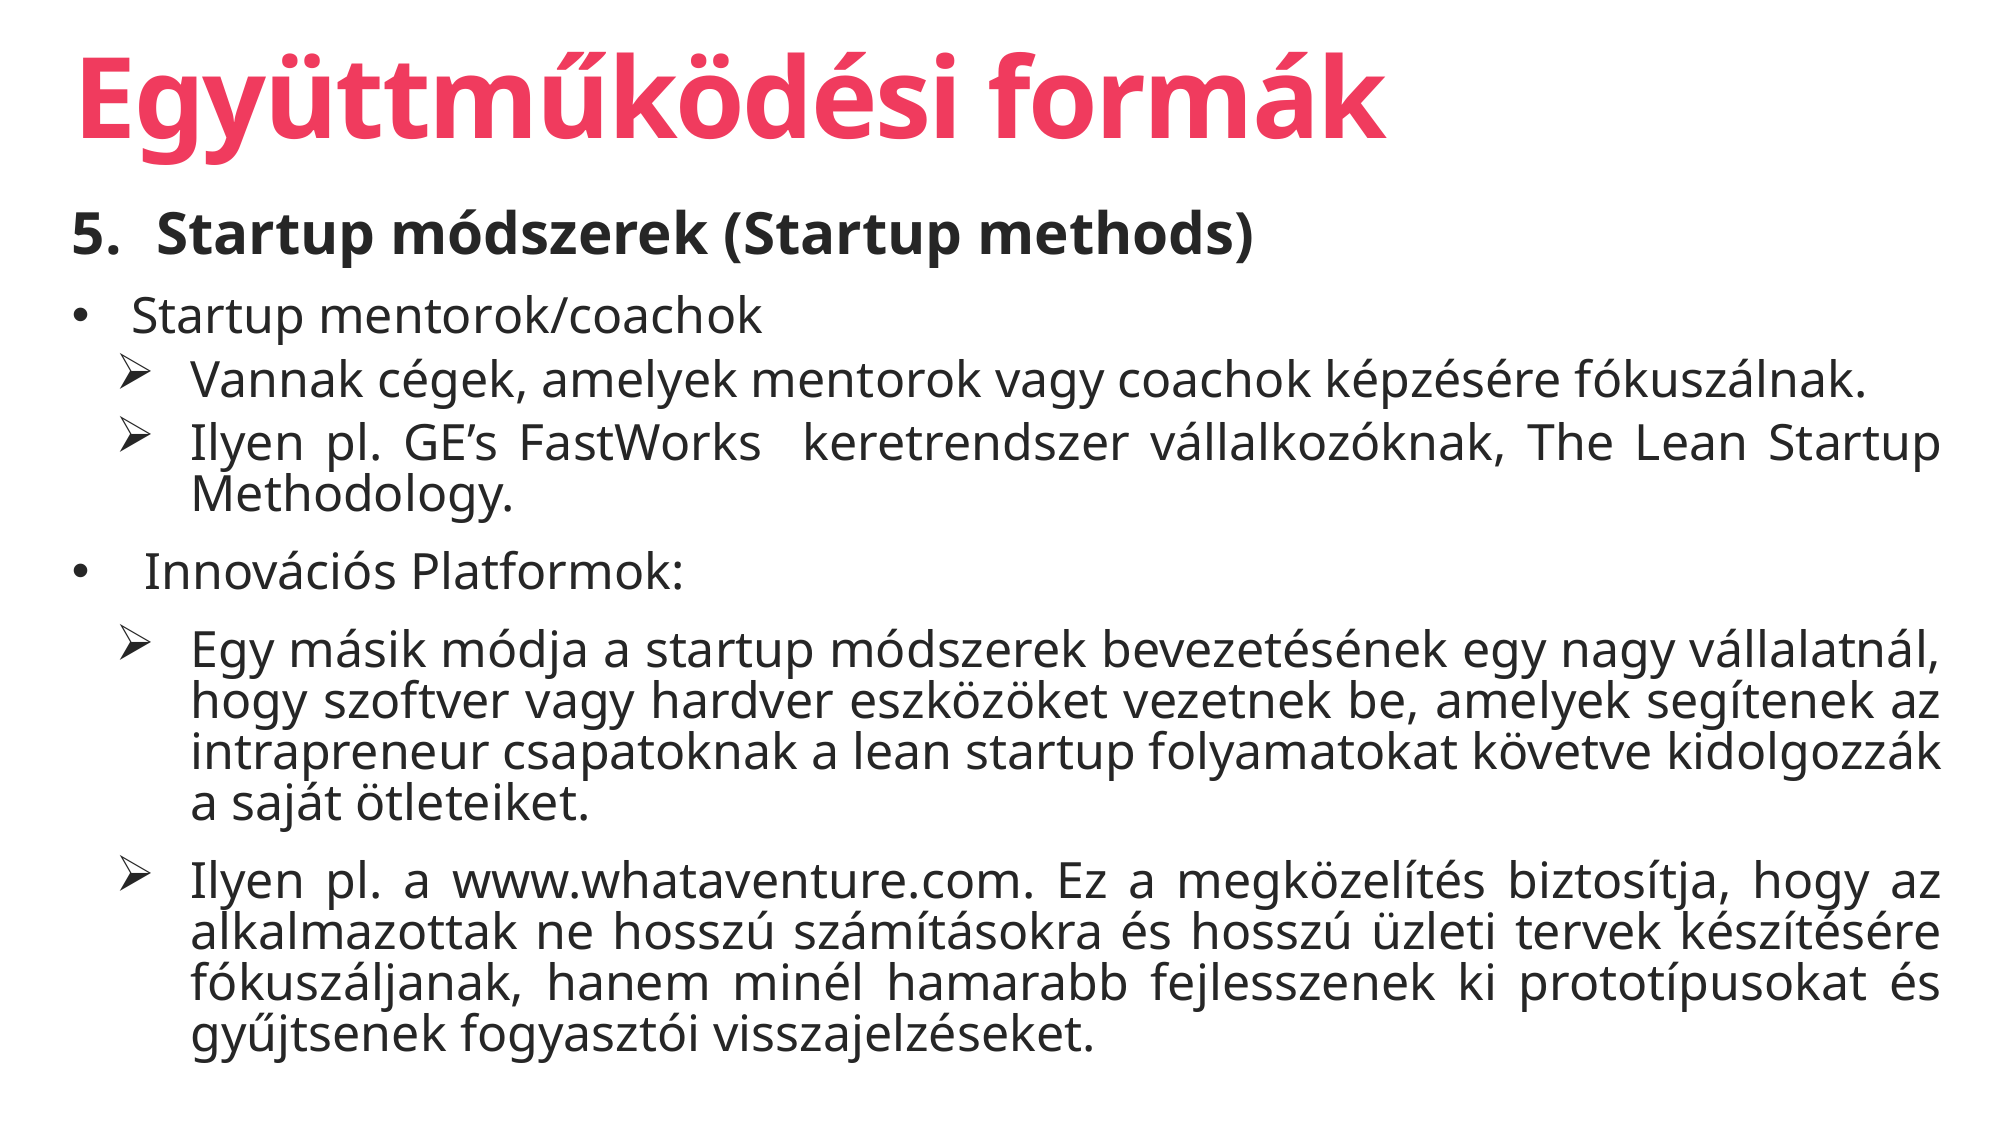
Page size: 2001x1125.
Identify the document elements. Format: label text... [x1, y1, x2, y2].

list Startup módszerek (Startup methods) Startup mentorok/coachok Vannak cégek, amelyek mentorok vagy coachok képzésére fókuszálnak. Ilyen pl. GE’s FastWorks keretrendszer vállalkozóknak, The Lean Startup Methodology. Innovációs Platformok: Egy másik módja a startup módszerek bevezetésének egy nagy vállalatnál, hogy szoftver vagy hardver eszközöket vezetnek be, amelyek segítenek az intrapreneur csapatoknak a lean startup folyamatokat követve kidolgozzák a saját ötleteiket. Ilyen pl. a www.whataventure.com. Ez a megközelítés biztosítja, hogy az alkalmazottak ne hosszú számításokra és hosszú üzleti tervek készítésére fókuszáljanak, hanem minél hamarabb fejlesszenek ki prototípusokat és gyűjtsenek fogyasztói visszajelzéseket. [56, 199, 1958, 1076]
title Együttműködési formák [58, 25, 1826, 184]
